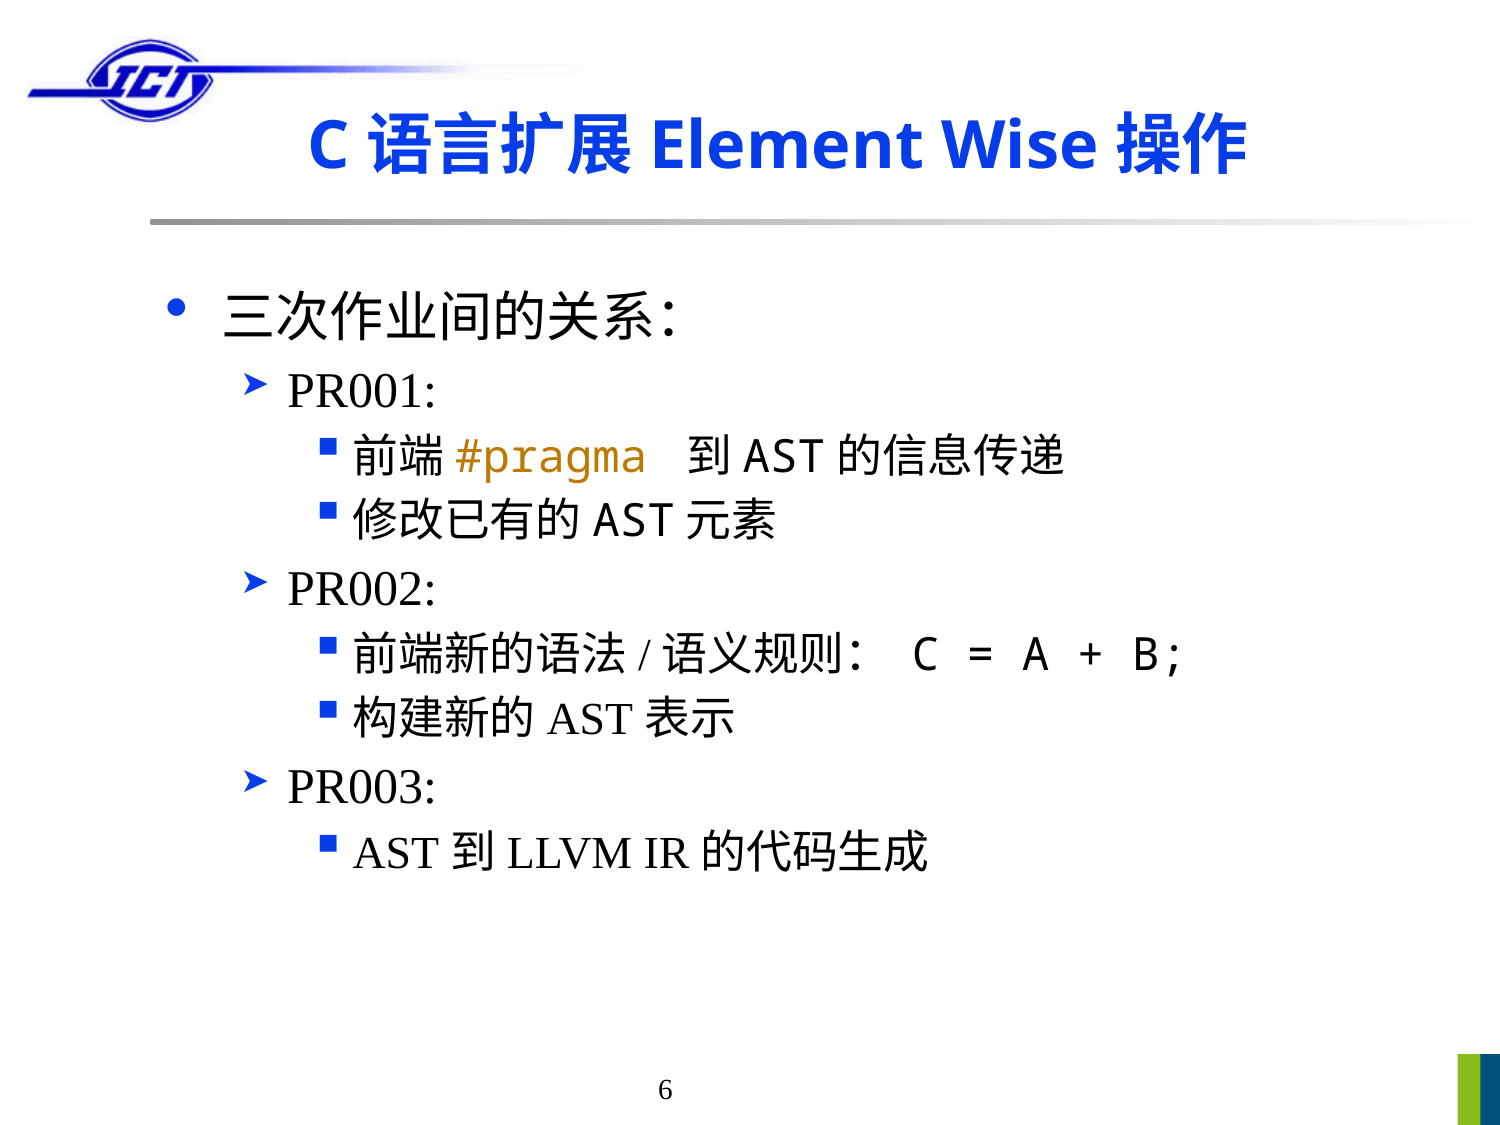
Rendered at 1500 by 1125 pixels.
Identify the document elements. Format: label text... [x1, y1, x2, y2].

title C语言扩展Element Wise操作 [159, 66, 1397, 217]
picture [24, 36, 600, 125]
list 三次作业间的关系： PR001: 前端#pragma 到AST的信息传递 修改已有的AST元素 PR002: 前端新的语法/语义规则： C = A + B; 构建新的AST表示 PR003: AST到LLVM IR的代码生成 [150, 275, 1388, 1013]
